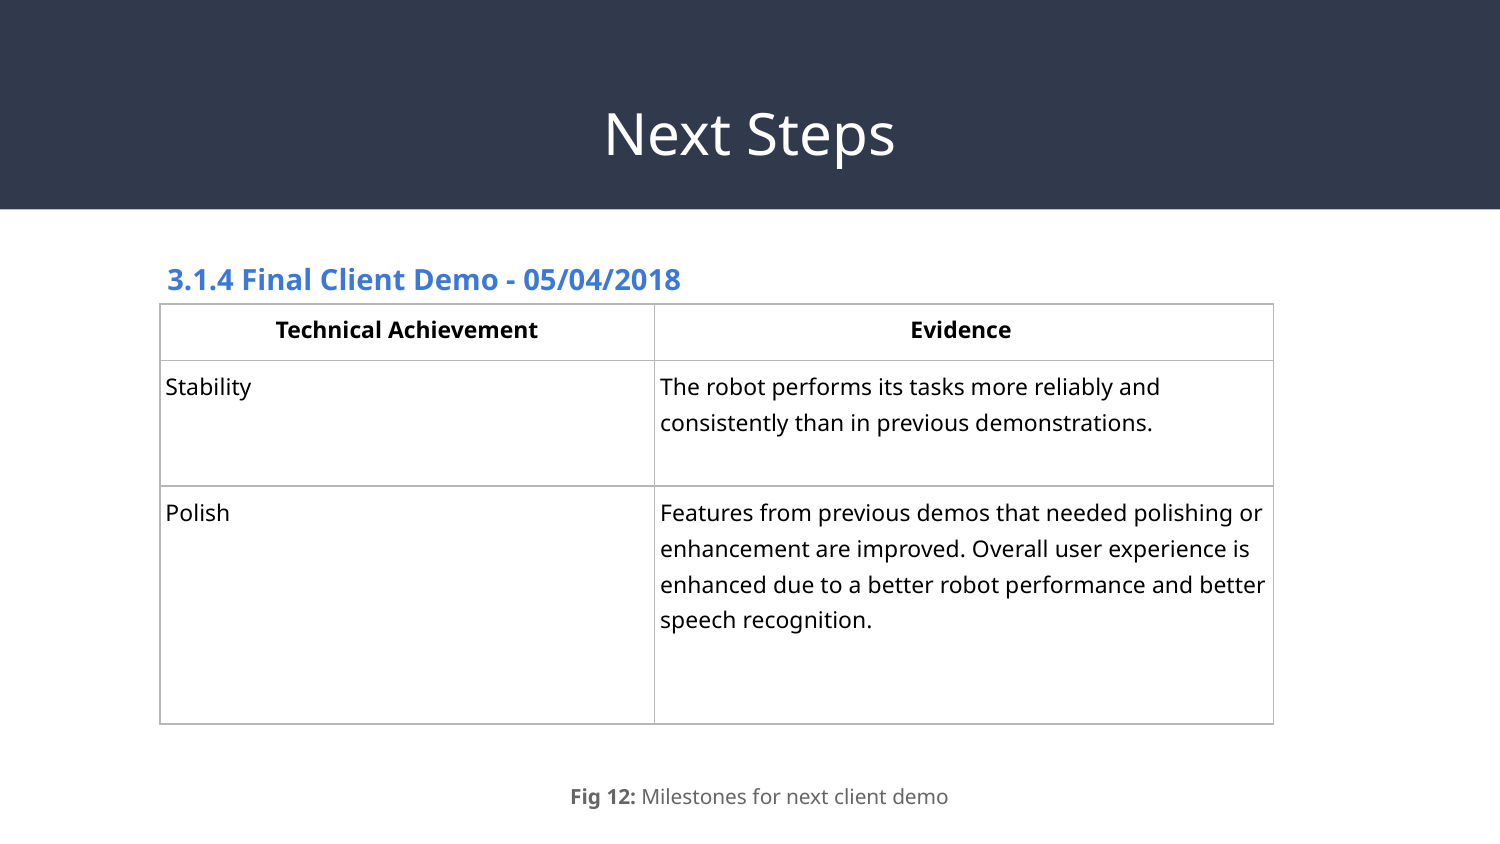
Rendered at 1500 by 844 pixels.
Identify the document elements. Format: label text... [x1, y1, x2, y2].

table_header Technical Achievement [161, 305, 654, 360]
table_cell Features from previous demos that needed polishing or enhancement are improved. Overall user experience is enhanced due to a better robot performance and better speech recognition. [655, 487, 1273, 723]
title Next Steps [51, 82, 1449, 185]
text_box 3.1.4 Final Client Demo - 05/04/2018 [152, 248, 754, 304]
text_box Fig 12: Milestones for next client demo [159, 768, 1360, 817]
table_cell Stability [161, 361, 654, 485]
table_header Evidence [655, 305, 1273, 360]
table_cell Polish [161, 487, 654, 723]
table_cell The robot performs its tasks more reliably and consistently than in previous demonstrations. [655, 361, 1273, 485]
